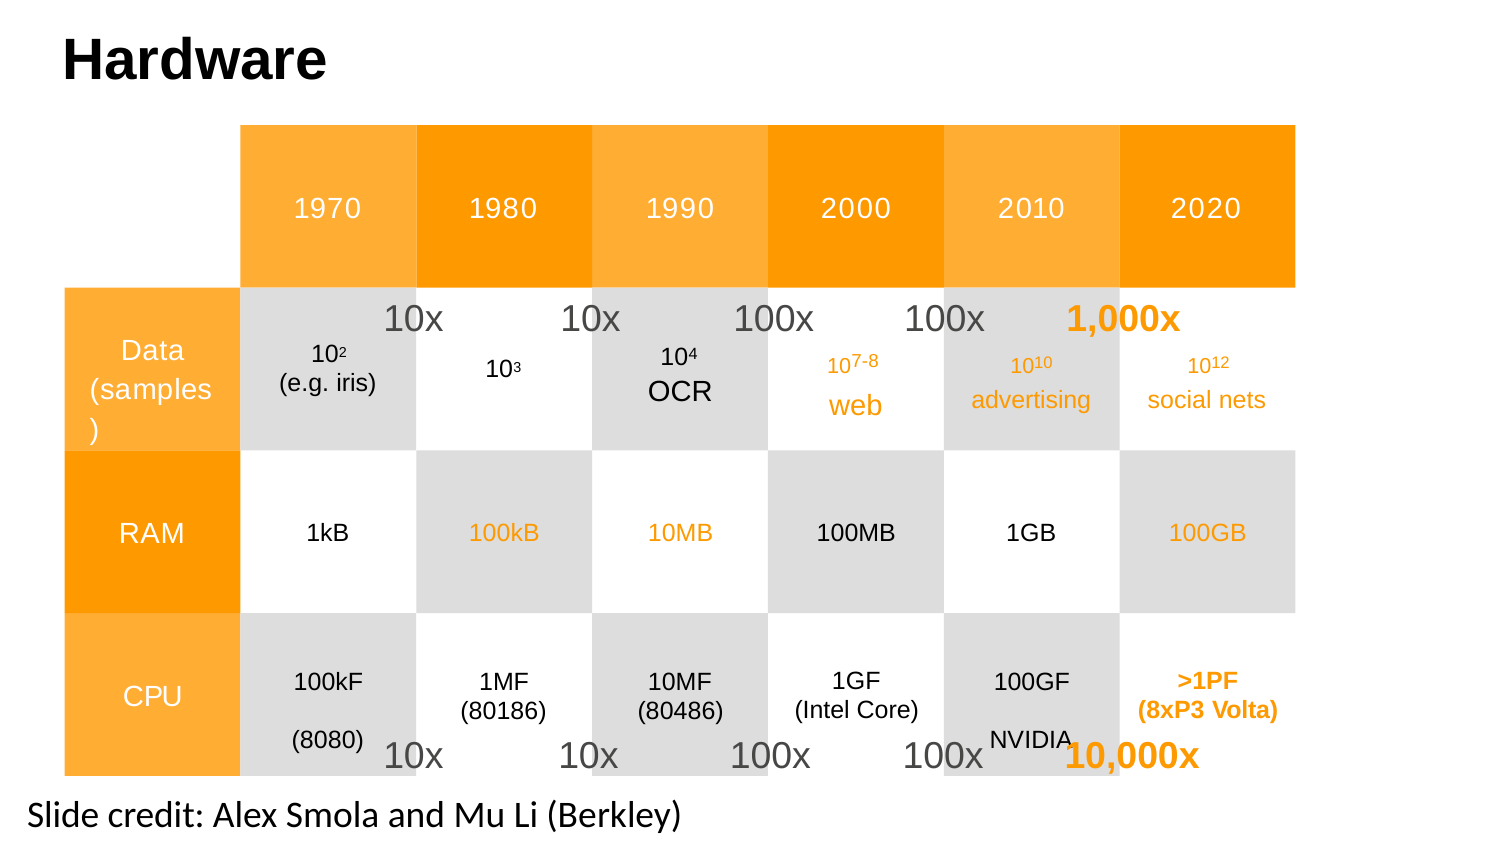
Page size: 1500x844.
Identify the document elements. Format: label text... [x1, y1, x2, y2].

text_box Slide credit: Alex Smola and Mu Li (Berkley) [24, 802, 850, 835]
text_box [64, 124, 1296, 777]
title Hardware [60, 18, 331, 127]
